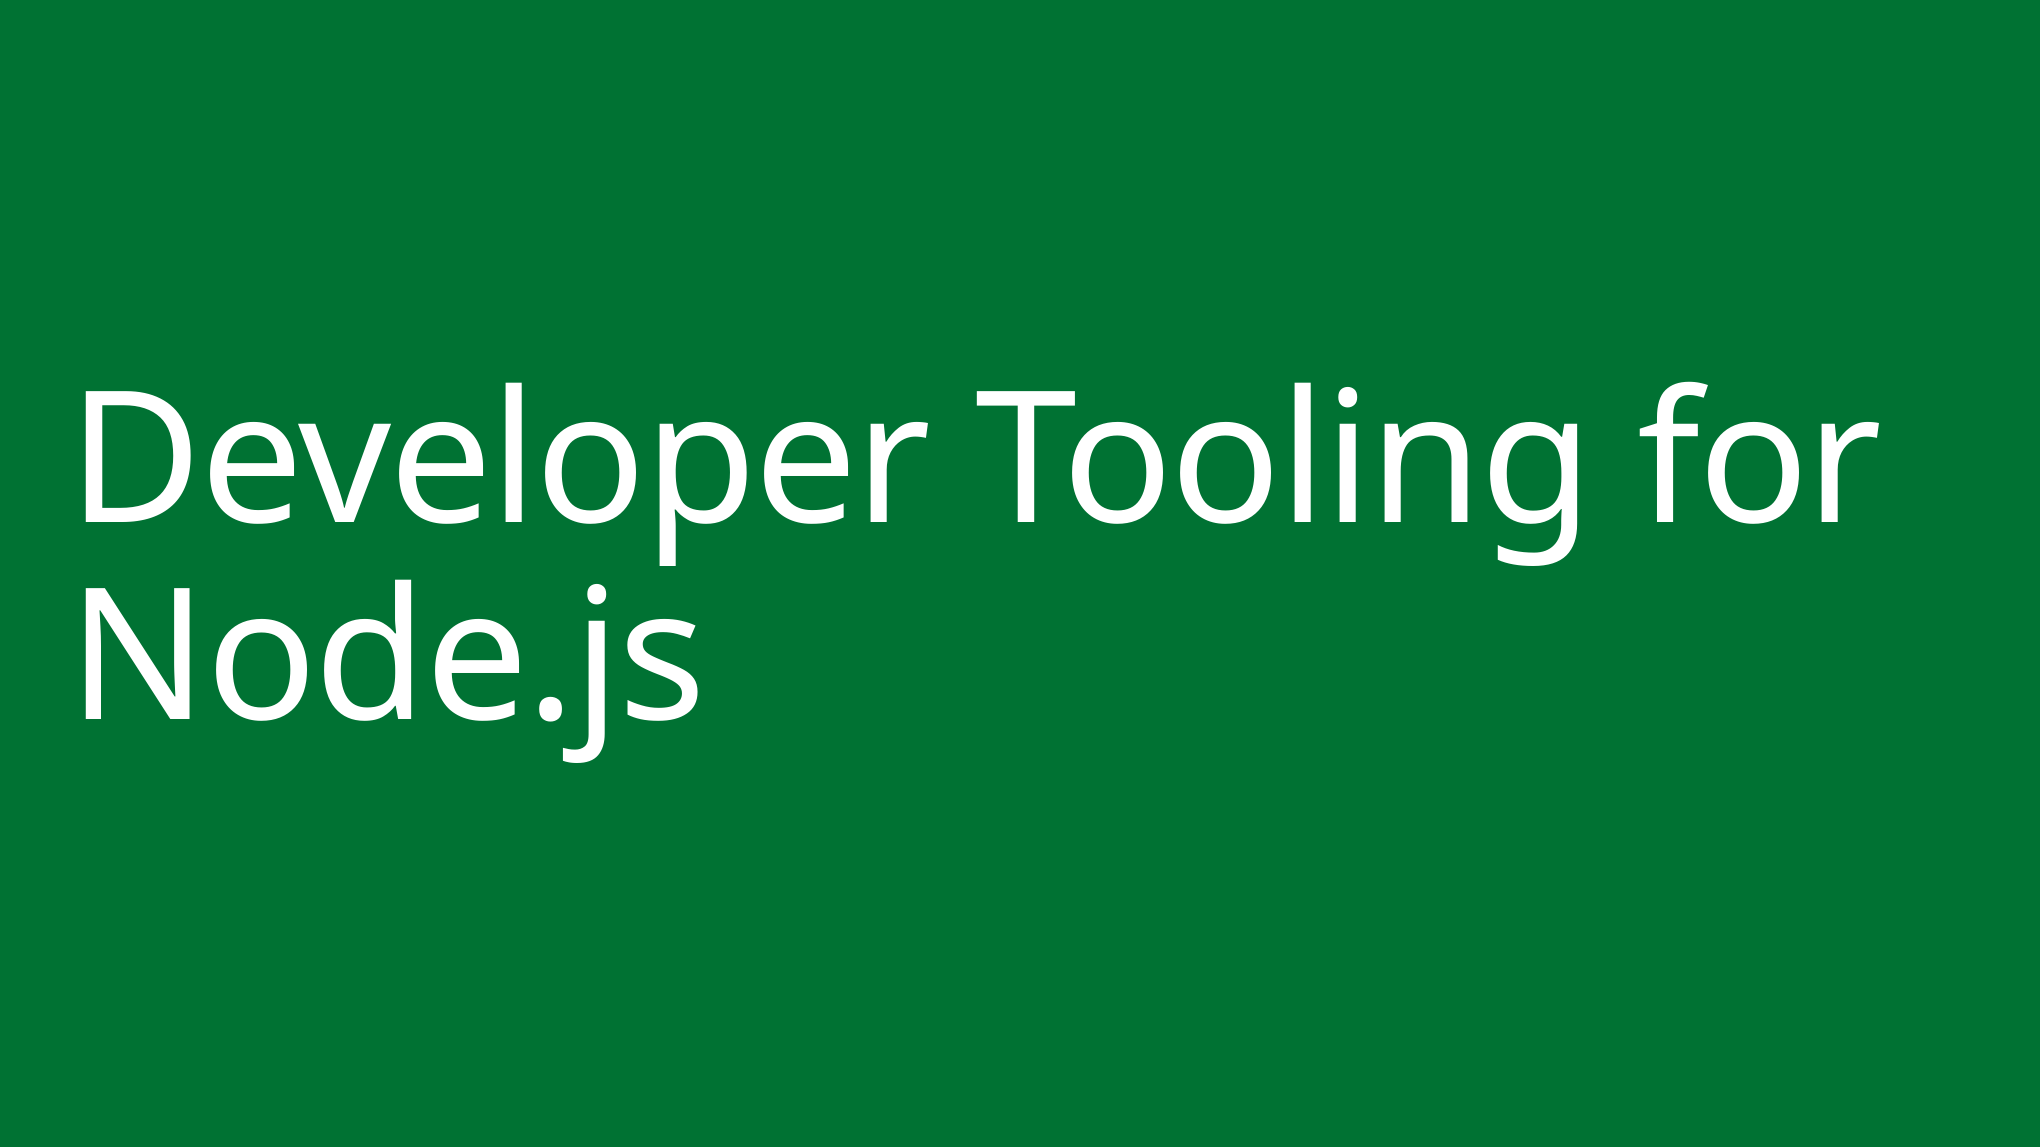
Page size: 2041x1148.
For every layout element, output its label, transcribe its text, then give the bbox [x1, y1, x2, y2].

title Developer Tooling for Node.js [45, 348, 1996, 650]
